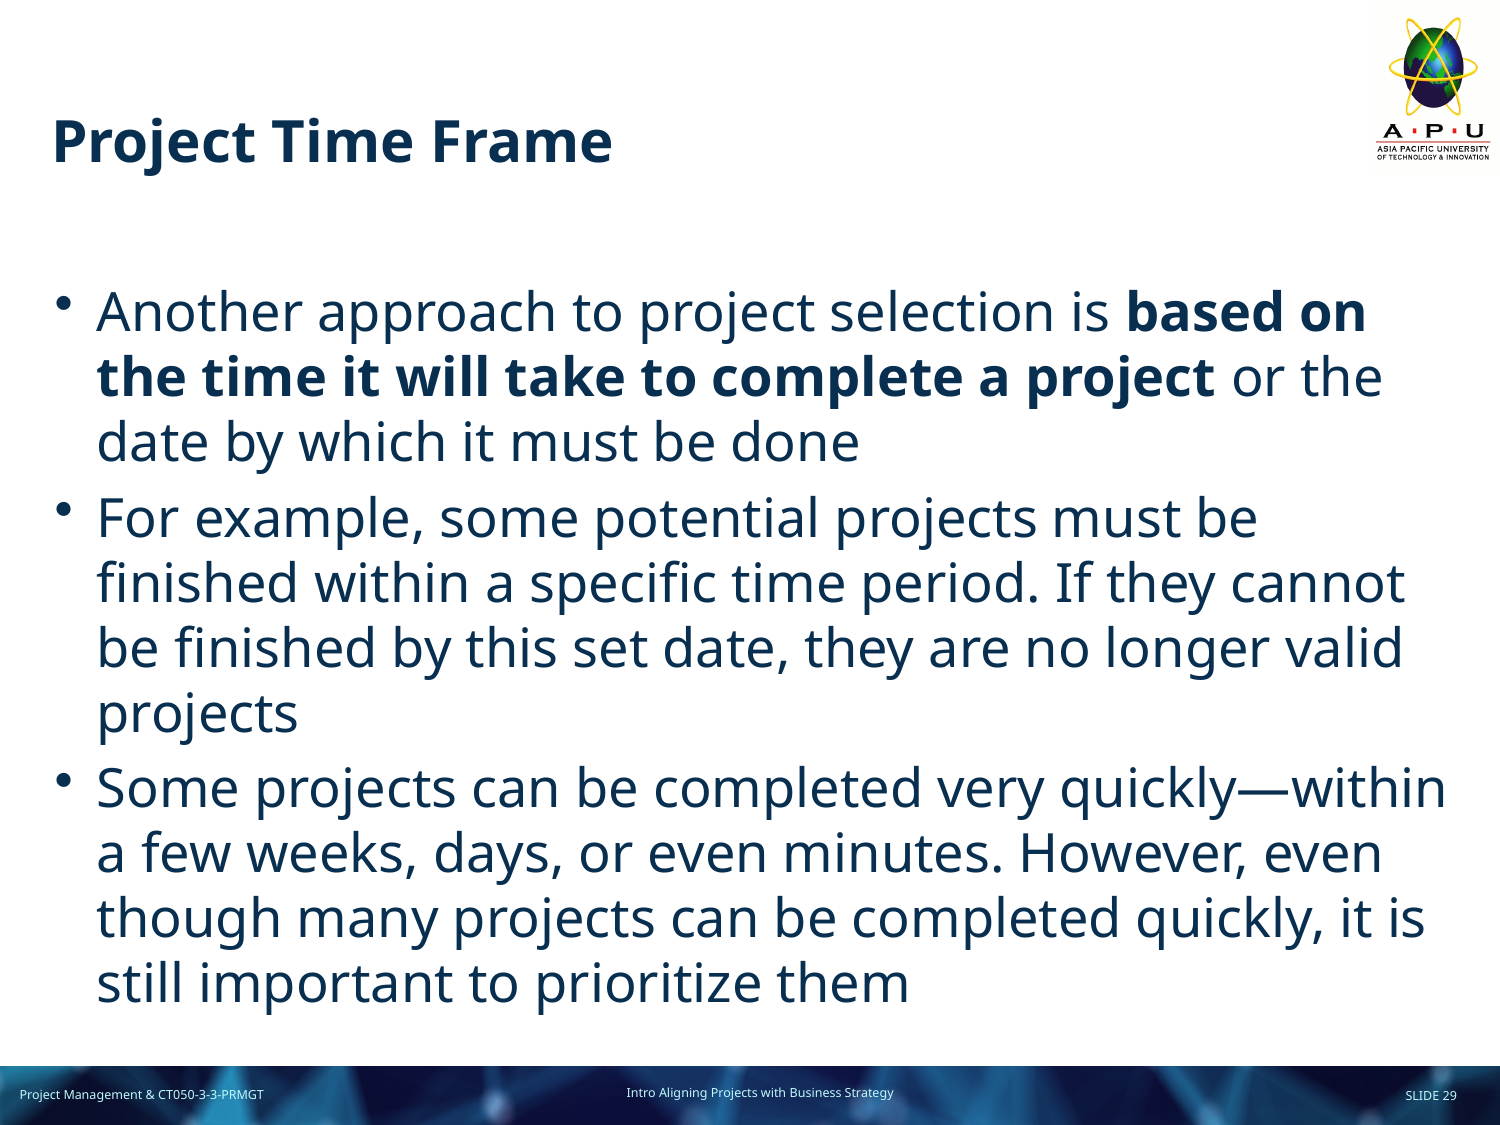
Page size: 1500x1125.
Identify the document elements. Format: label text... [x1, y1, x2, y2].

picture [1367, 0, 1500, 178]
picture [0, 1066, 1500, 1125]
list Another approach to project selection is based on the time it will take to complete a project or the date by which it must be done For example, some potential projects must be finished within a specific time period. If they cannot be finished by this set date, they are no longer valid projects Some projects can be completed very quickly—within a few weeks, days, or even minutes. However, even though many projects can be completed quickly, it is still important to prioritize them [39, 269, 1465, 1058]
title Project Time Frame [36, 45, 1323, 233]
